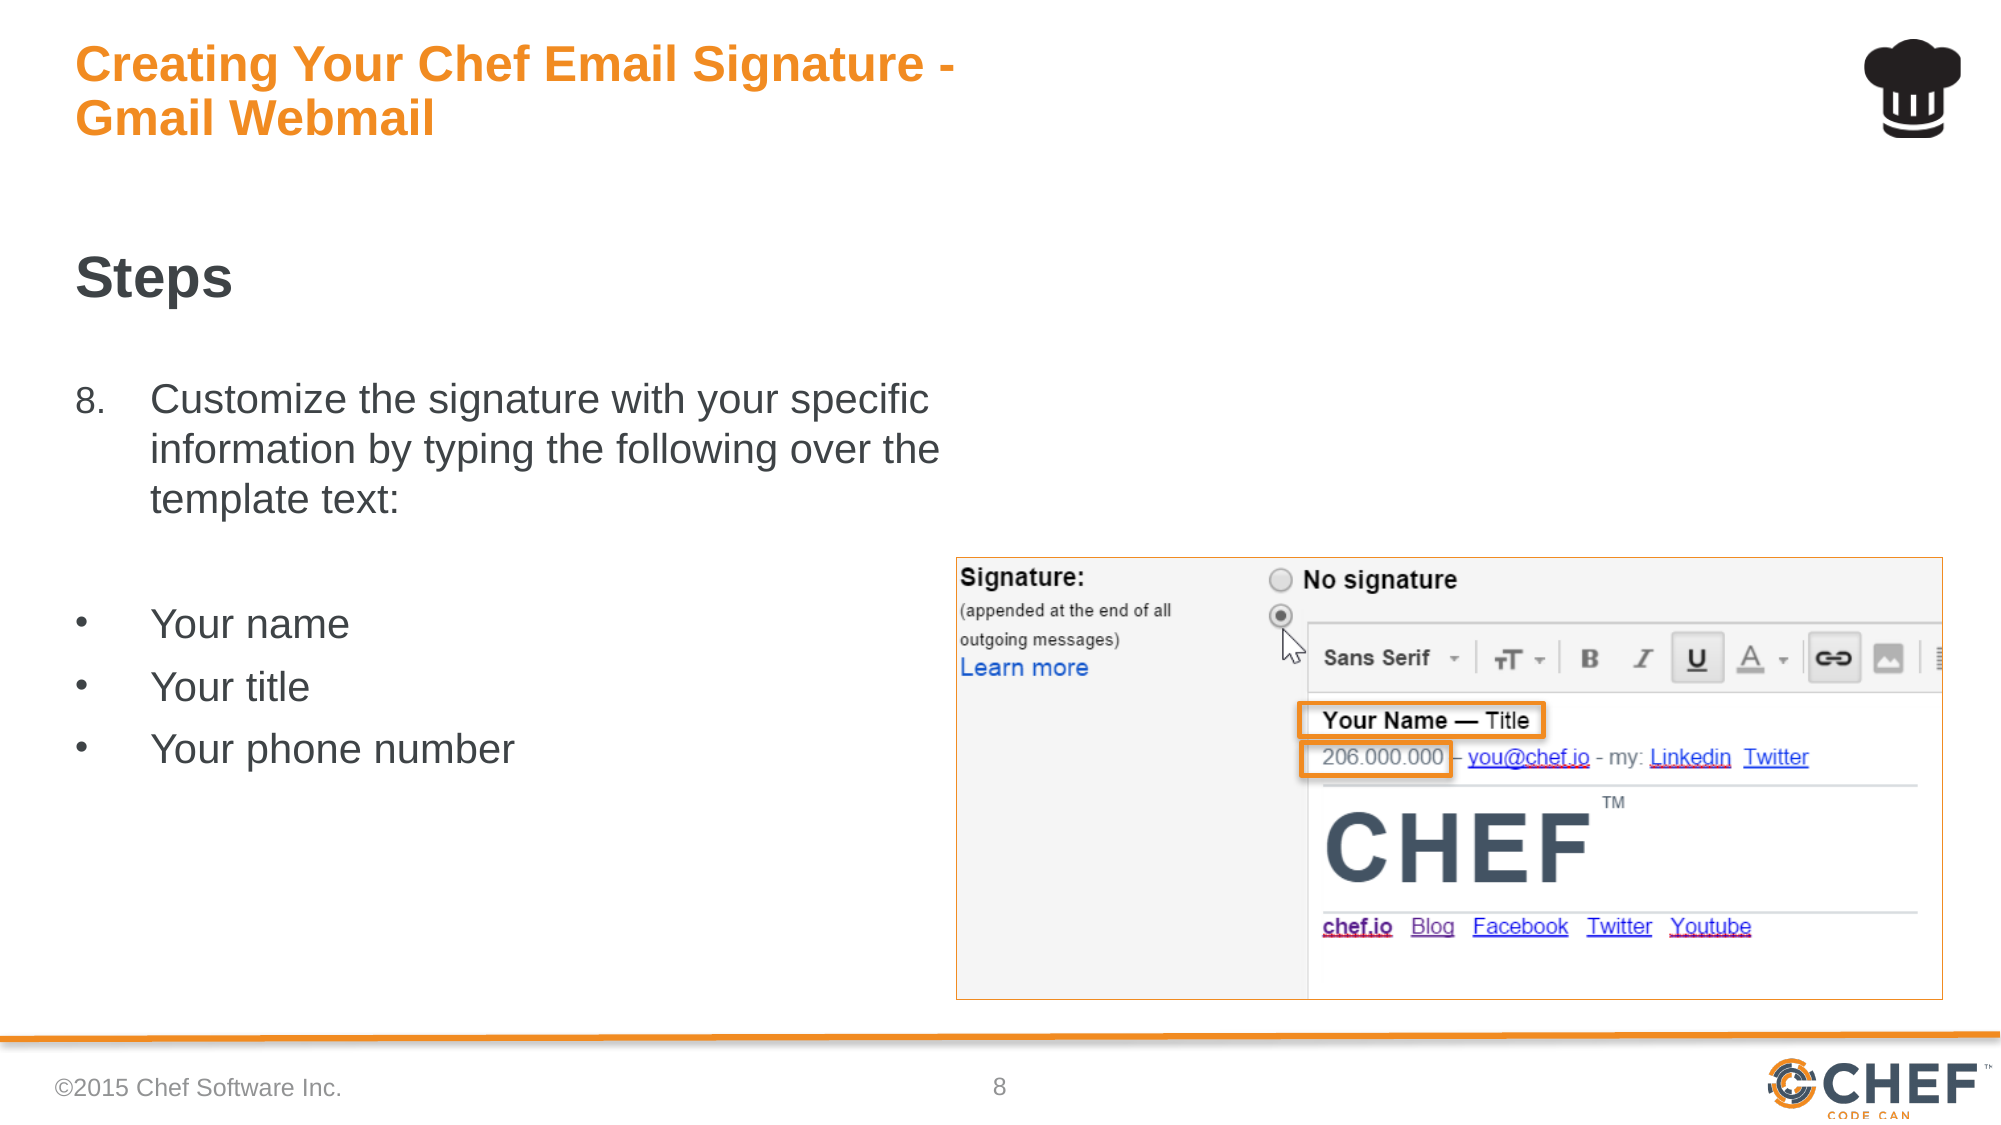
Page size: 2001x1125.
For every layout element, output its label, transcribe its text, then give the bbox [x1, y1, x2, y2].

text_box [956, 557, 1943, 1000]
text_box Steps Customize the signature with your specific information by typing the following over the template text: Your name Your title Your phone number [75, 210, 957, 1020]
slide_number 8 [774, 1055, 1225, 1116]
title Creating Your Chef Email Signature - Gmail Webmail [75, 37, 1847, 210]
footer ©2015 Chef Software Inc. [39, 1055, 739, 1118]
